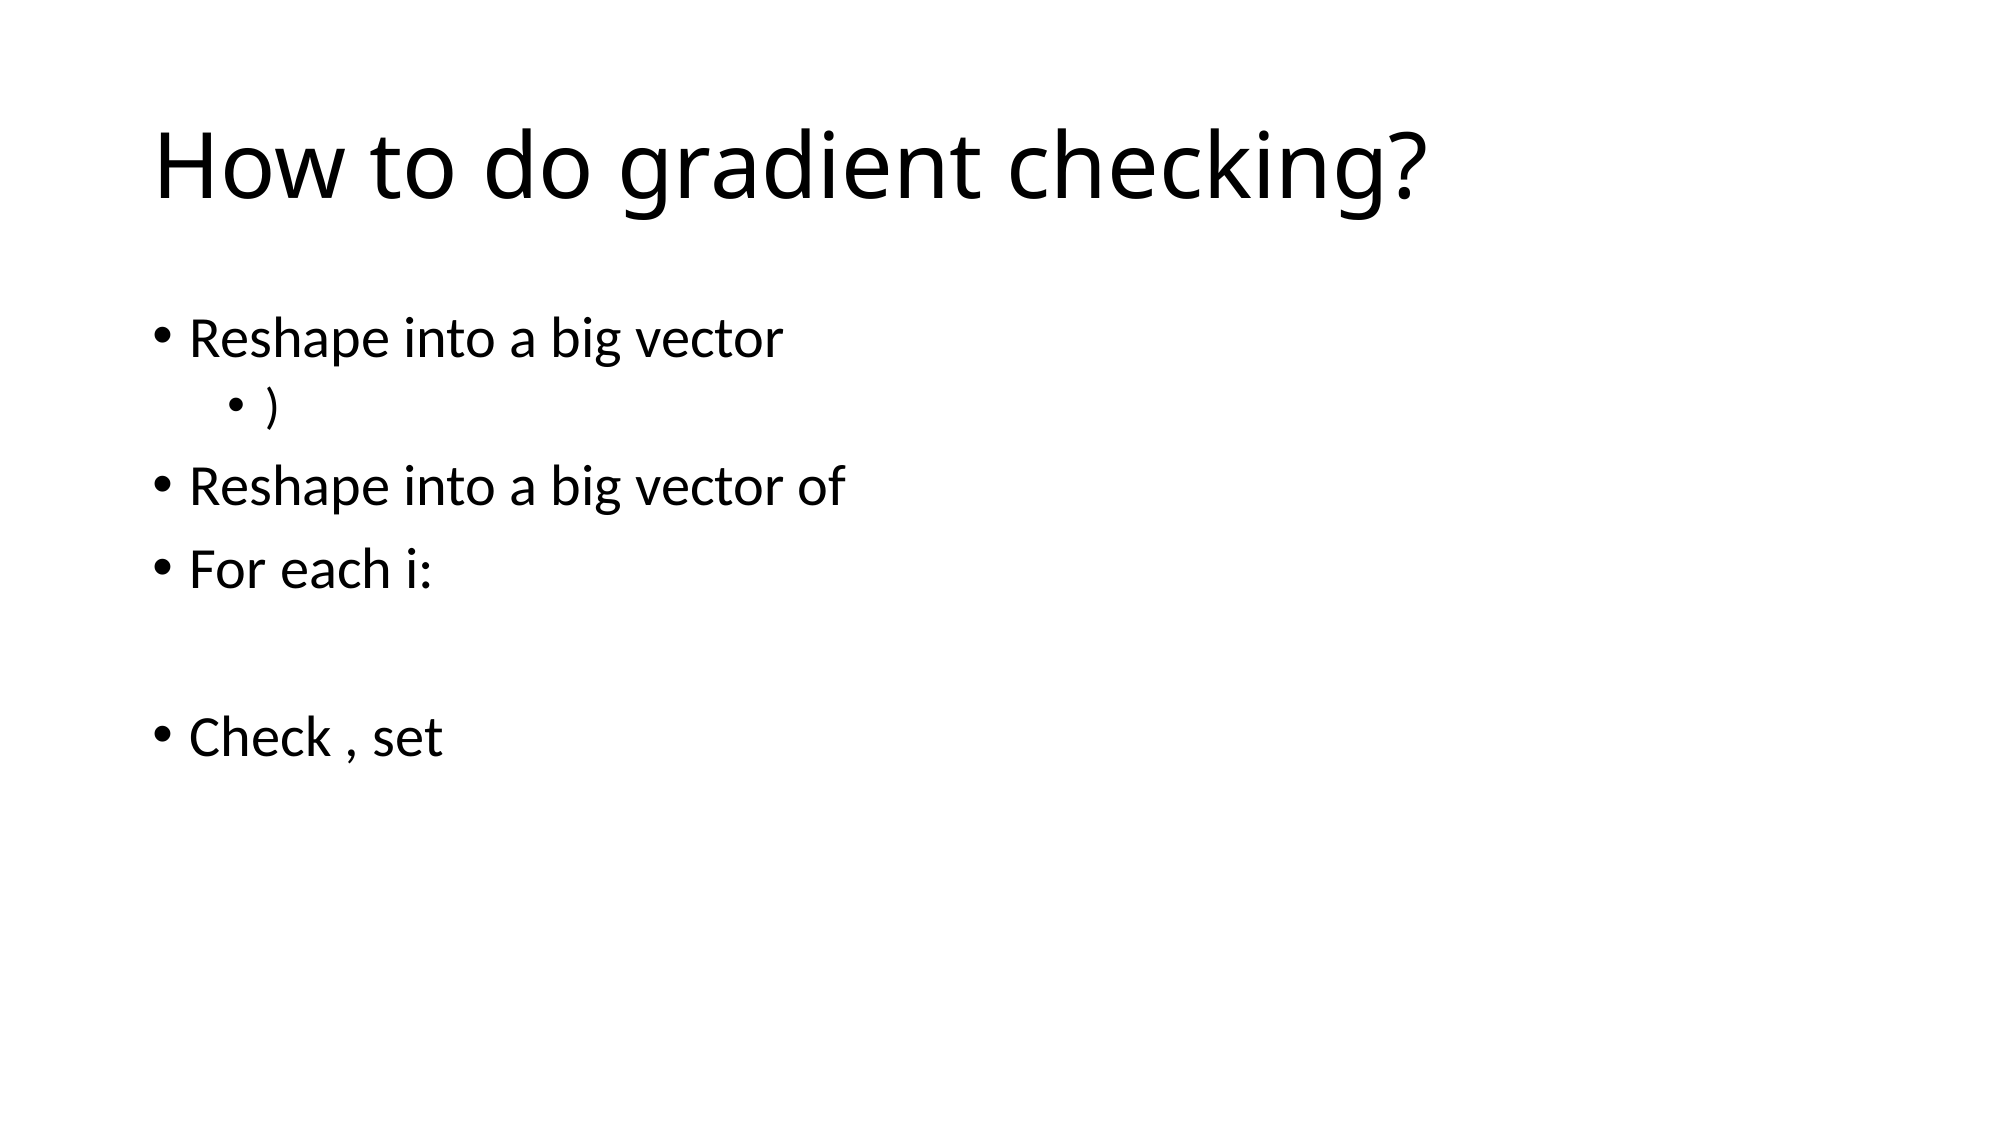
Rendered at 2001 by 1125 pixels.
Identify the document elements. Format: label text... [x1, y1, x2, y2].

title How to do gradient checking? [137, 59, 1863, 278]
